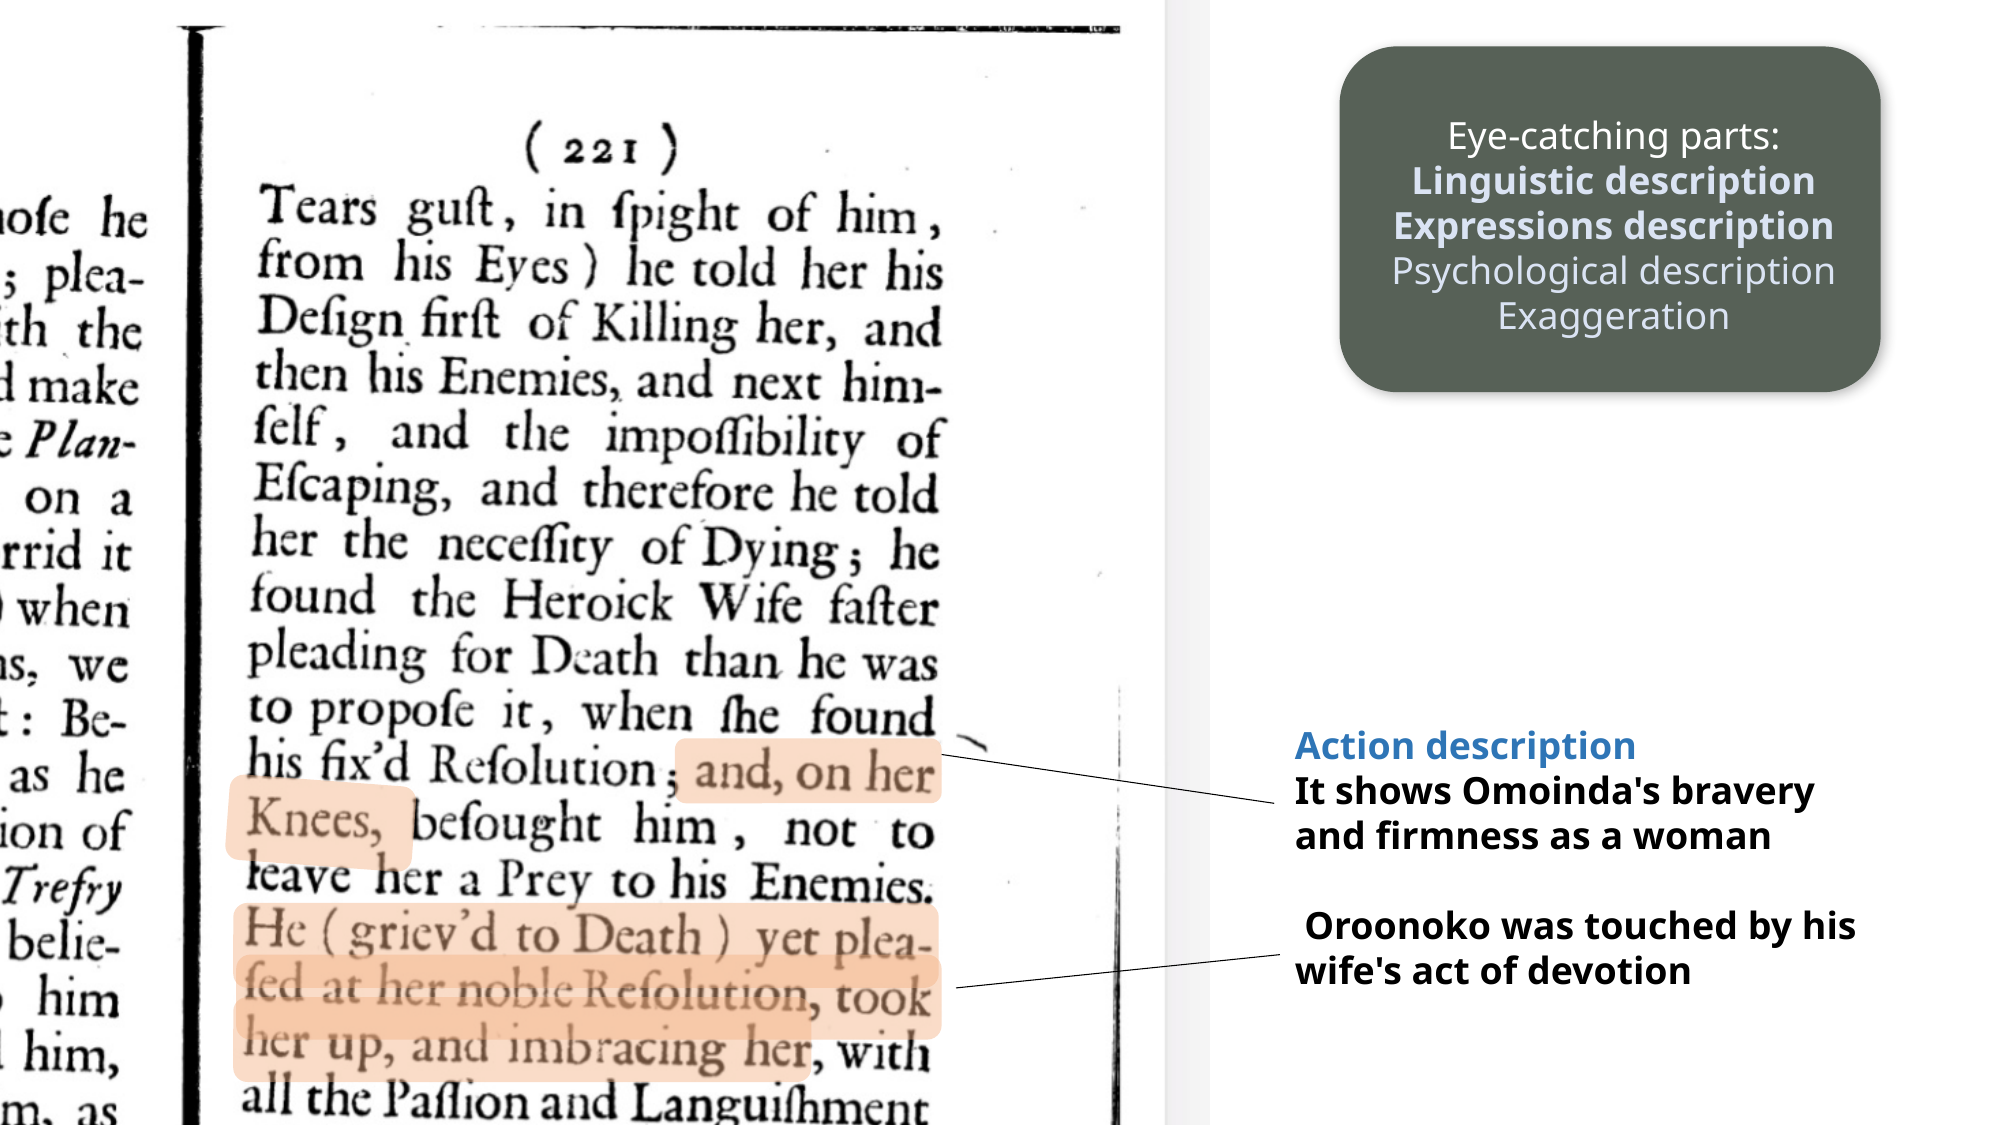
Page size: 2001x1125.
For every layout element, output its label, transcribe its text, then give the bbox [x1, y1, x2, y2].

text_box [955, 954, 1280, 988]
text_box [941, 754, 1275, 804]
text_box Eye-catching parts: Linguistic description Expressions description Psychological description Exaggeration [1300, 104, 1928, 390]
text_box [1338, 45, 1882, 104]
picture [0, 0, 1211, 1125]
text_box Action description It shows Omoinda's bravery and firmness as a woman Oroonoko was touched by his wife's act of devotion [1279, 714, 1907, 1000]
text_box [1378, 390, 1843, 394]
